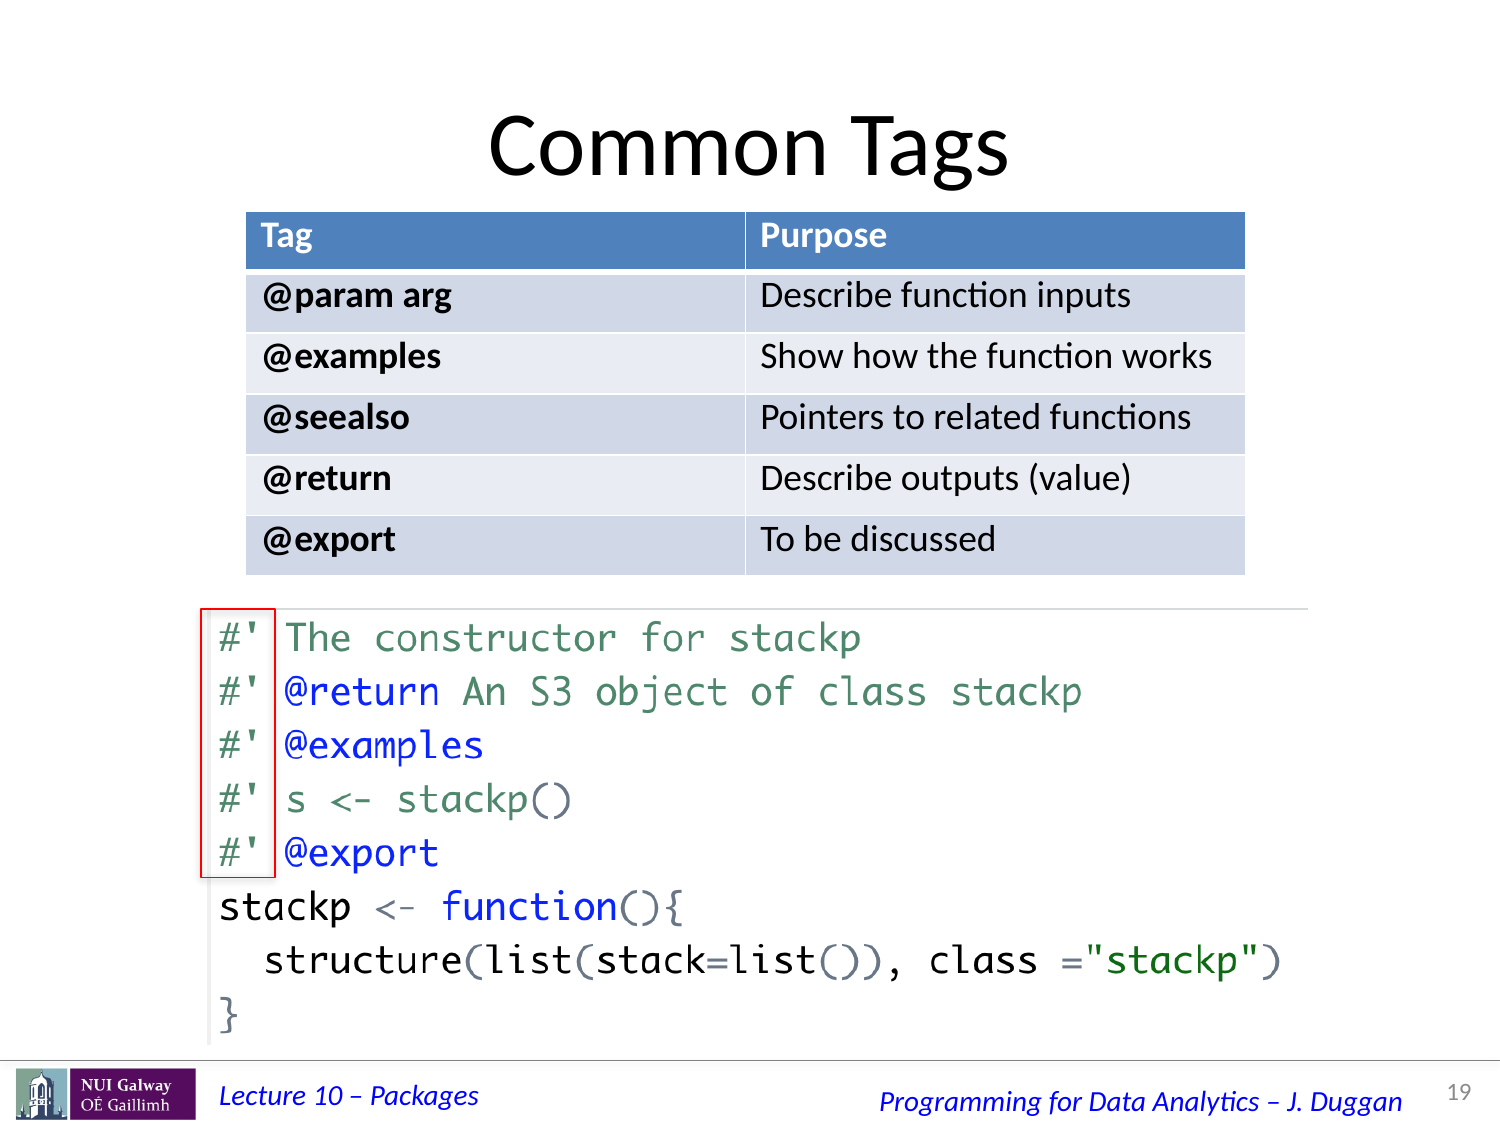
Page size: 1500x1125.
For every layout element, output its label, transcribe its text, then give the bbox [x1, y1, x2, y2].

table_cell To be discussed [746, 516, 1245, 575]
table_cell Pointers to related functions [746, 395, 1245, 454]
table_cell @seealso [246, 395, 745, 454]
title Common Tags [75, 45, 1425, 233]
table_header Tag [246, 212, 745, 269]
picture [15, 1066, 197, 1120]
table_header Purpose [746, 212, 1245, 269]
table_cell @param arg [246, 275, 745, 332]
text_box [200, 608, 206, 878]
table_cell Describe outputs (value) [746, 456, 1245, 515]
table_cell Show how the function works [746, 334, 1245, 393]
table_cell @return [246, 456, 745, 515]
table_cell @export [246, 516, 745, 575]
picture [207, 608, 1308, 1045]
table_cell @examples [246, 334, 745, 393]
table_cell Describe function inputs [746, 275, 1245, 332]
slide_number 19 [1425, 1060, 1487, 1120]
